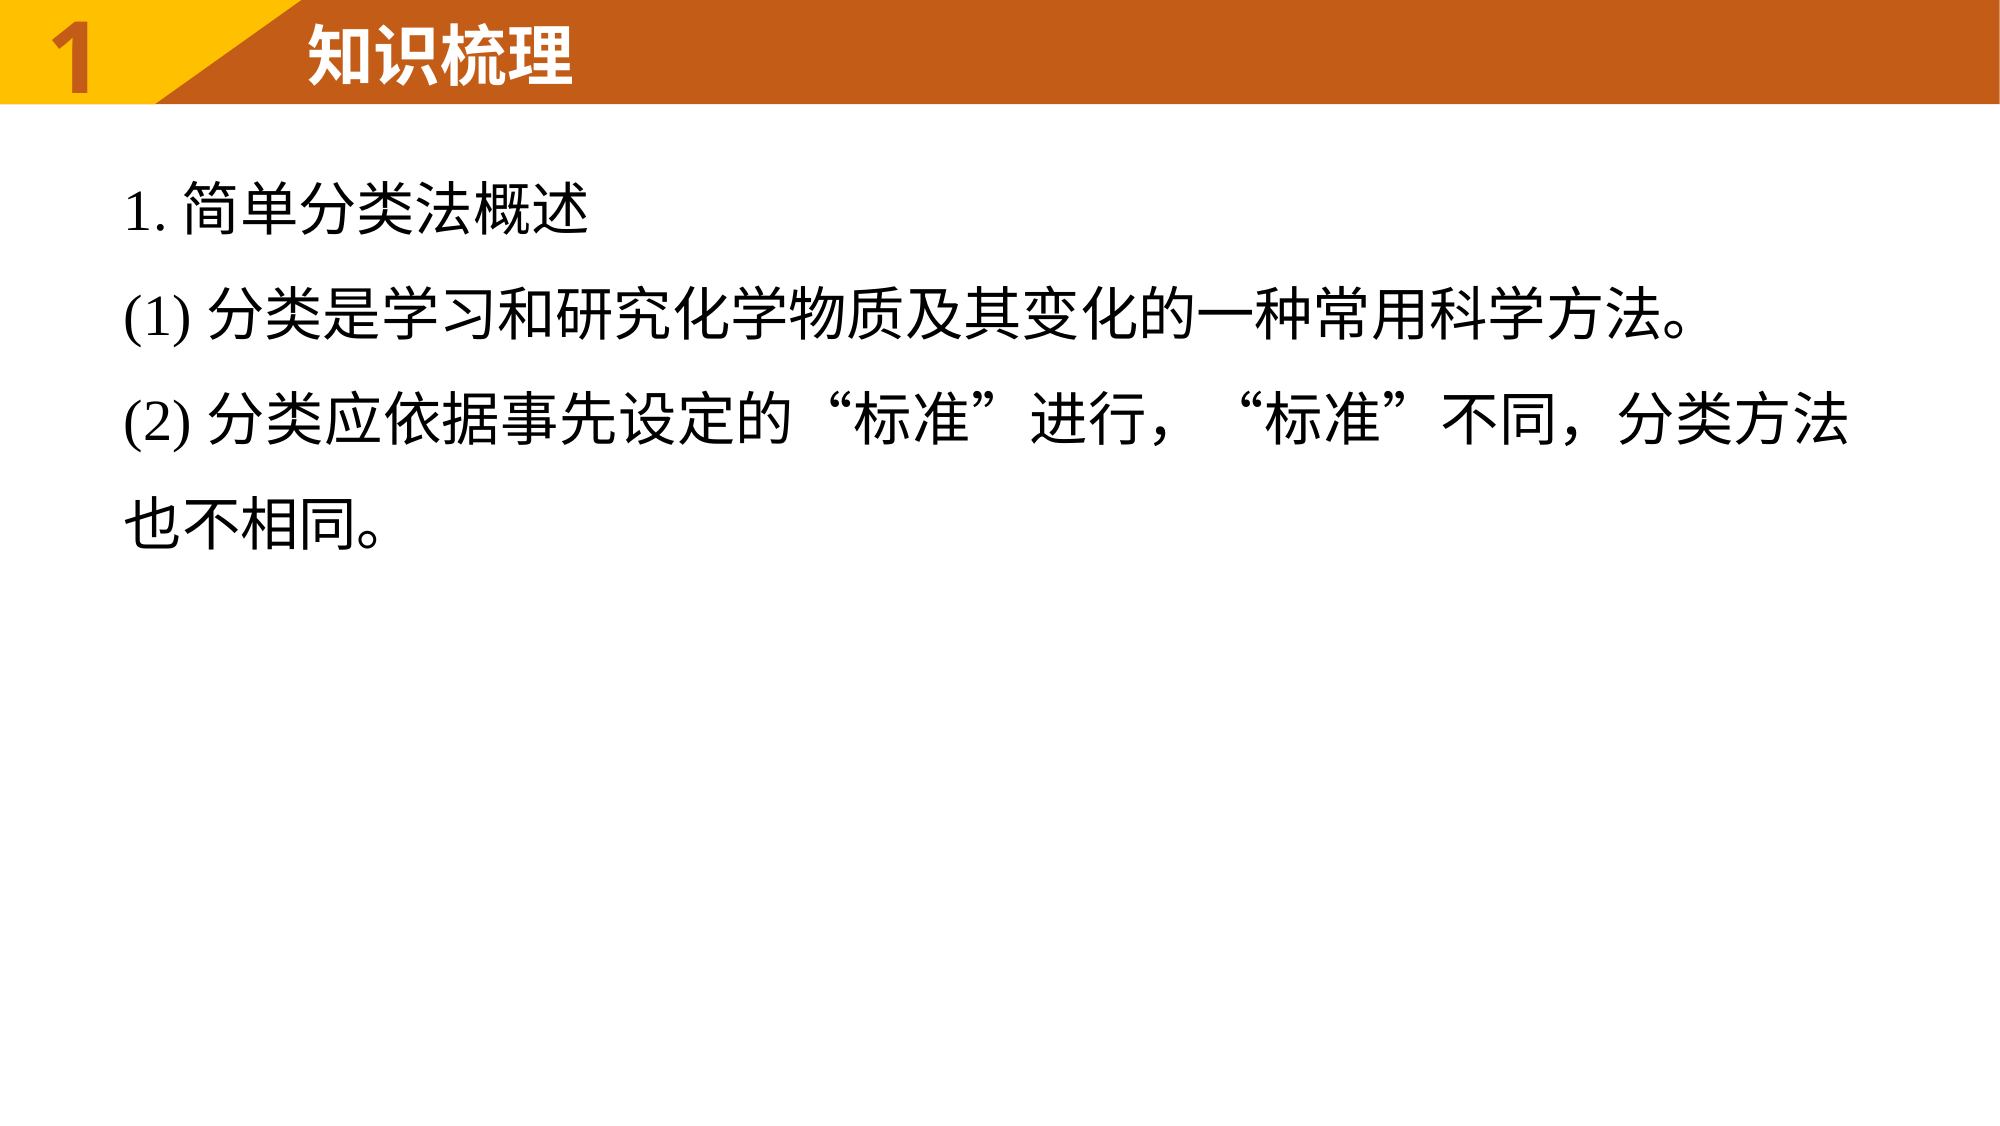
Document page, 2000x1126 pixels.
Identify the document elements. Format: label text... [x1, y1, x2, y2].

text_box 1.简单分类法概述 (1)分类是学习和研究化学物质及其变化的一种常用科学方法。 (2)分类应依据事先设定的“标准”进行，“标准”不同，分类方法也不相同。 [103, 126, 1872, 567]
